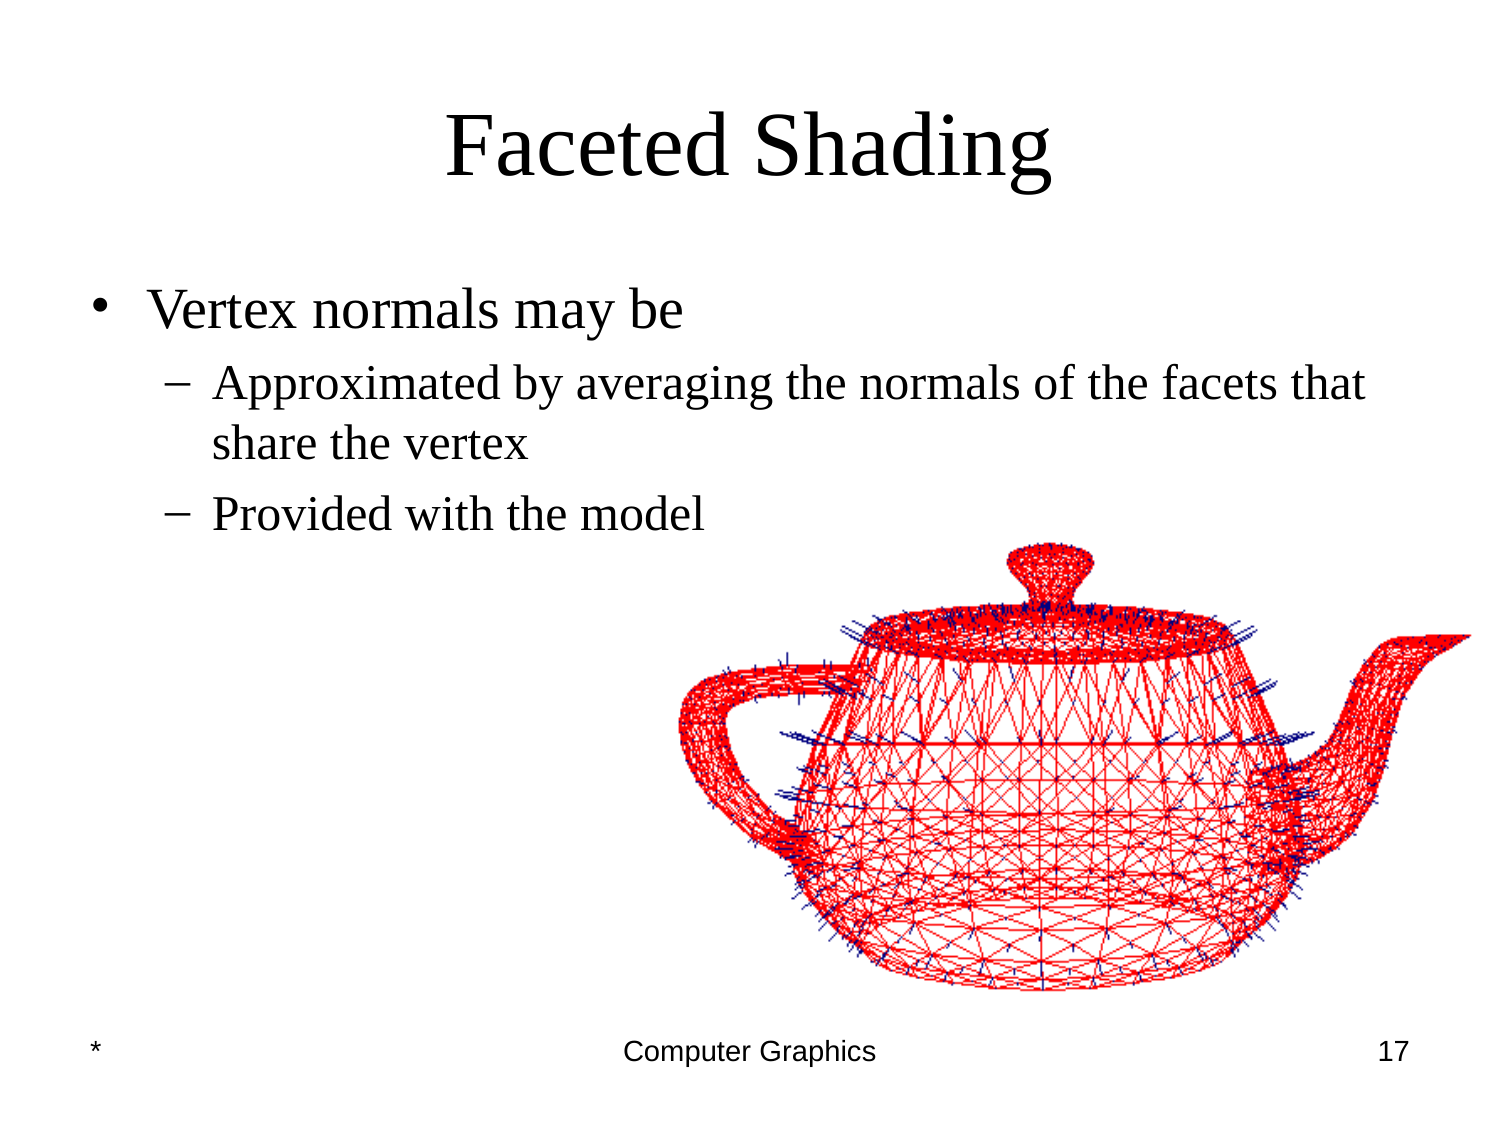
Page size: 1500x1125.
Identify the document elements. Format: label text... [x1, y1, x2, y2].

text_box ‹#› [1074, 1049, 1425, 1103]
picture [599, 462, 1500, 1040]
text_box * [75, 1024, 425, 1103]
text_box Computer Graphics [512, 1024, 988, 1103]
title Faceted Shading [75, 45, 1425, 233]
list Vertex normals may be Approximated by averaging the normals of the facets that share the vertex Provided with the model [75, 262, 1425, 1005]
